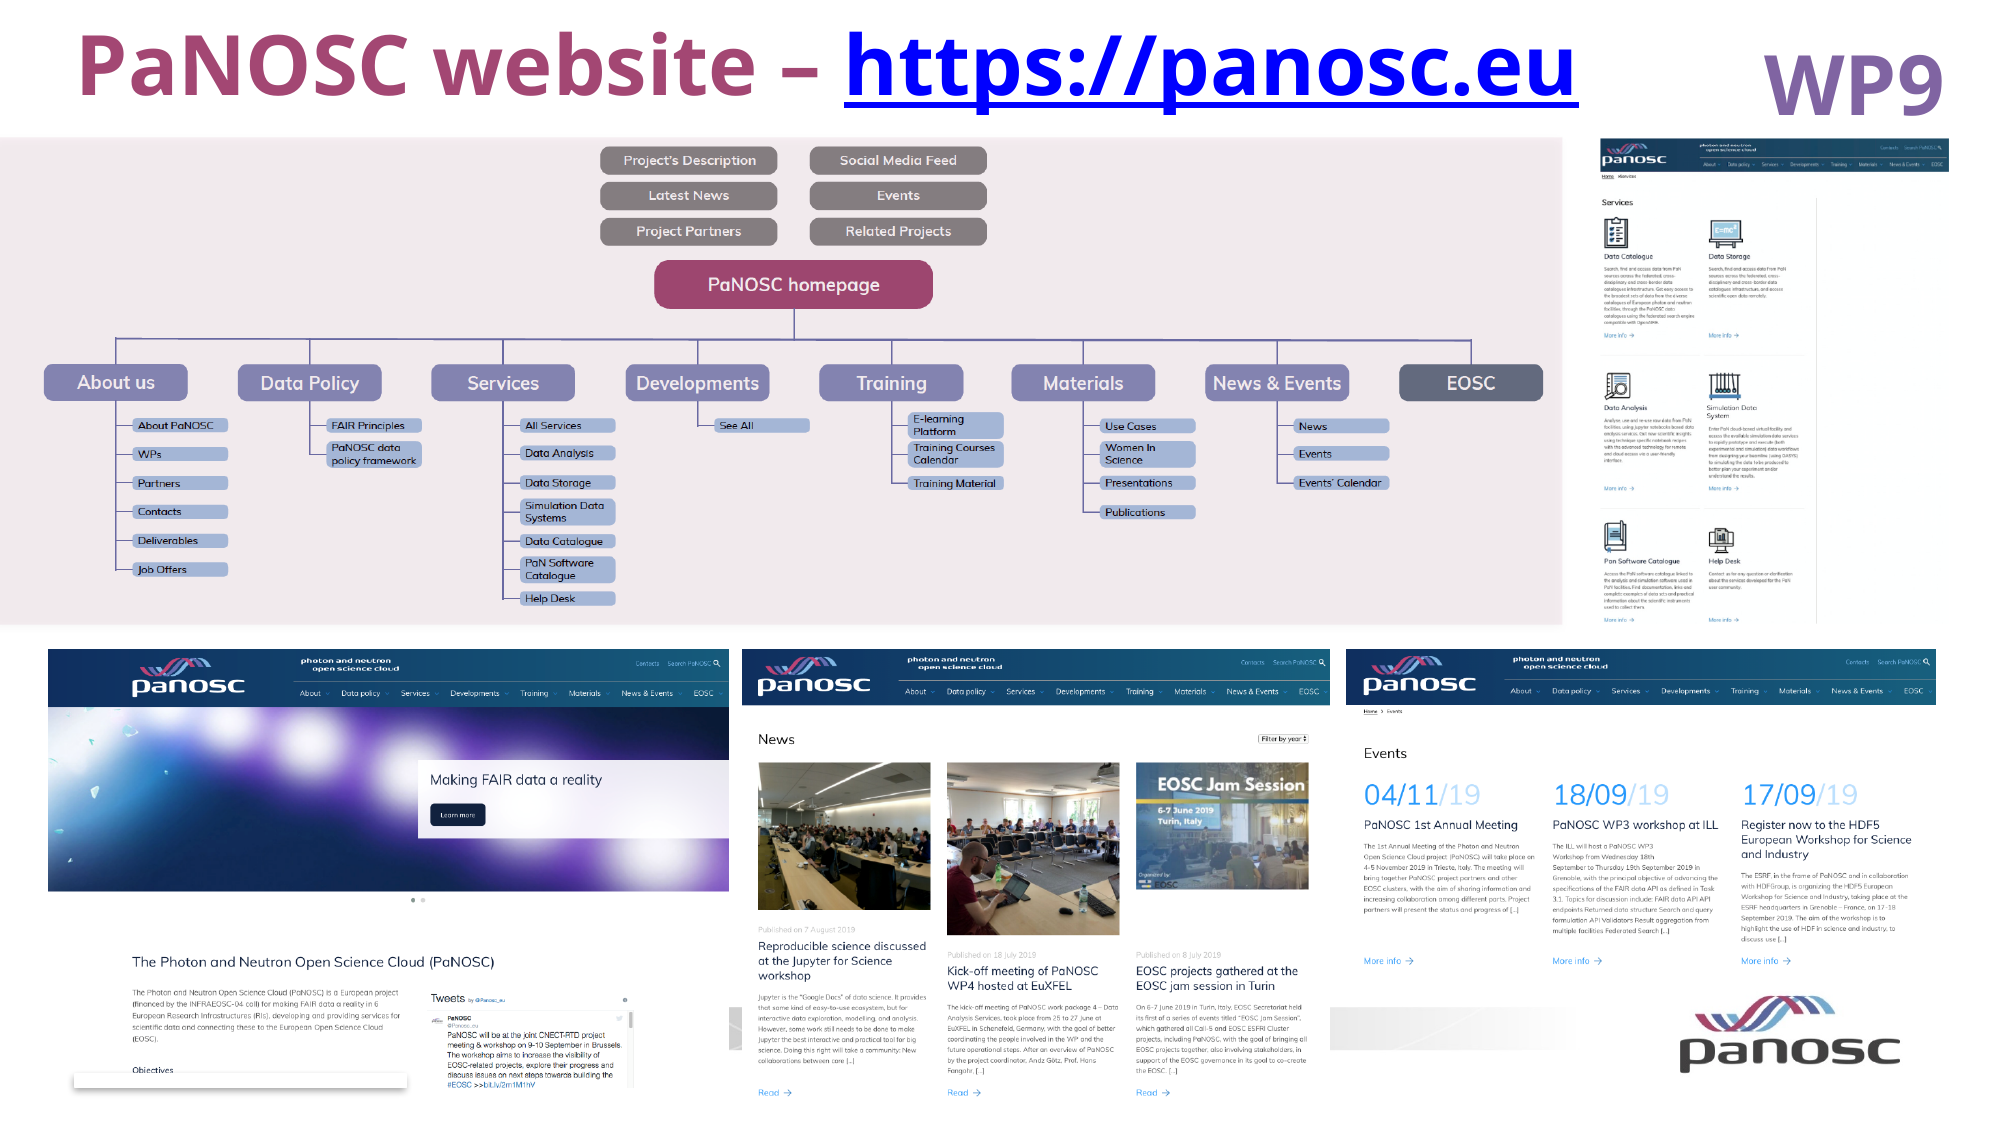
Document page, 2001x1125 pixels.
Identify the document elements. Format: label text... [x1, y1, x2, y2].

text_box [48, 649, 729, 1088]
picture [1599, 137, 1951, 627]
text_box WP9 [1749, 24, 1960, 140]
text_box [0, 137, 1563, 625]
text_box PaNOSC website – https://panosc.eu [75, 12, 1888, 126]
picture [1, 649, 1999, 1125]
picture [37, 137, 1551, 611]
